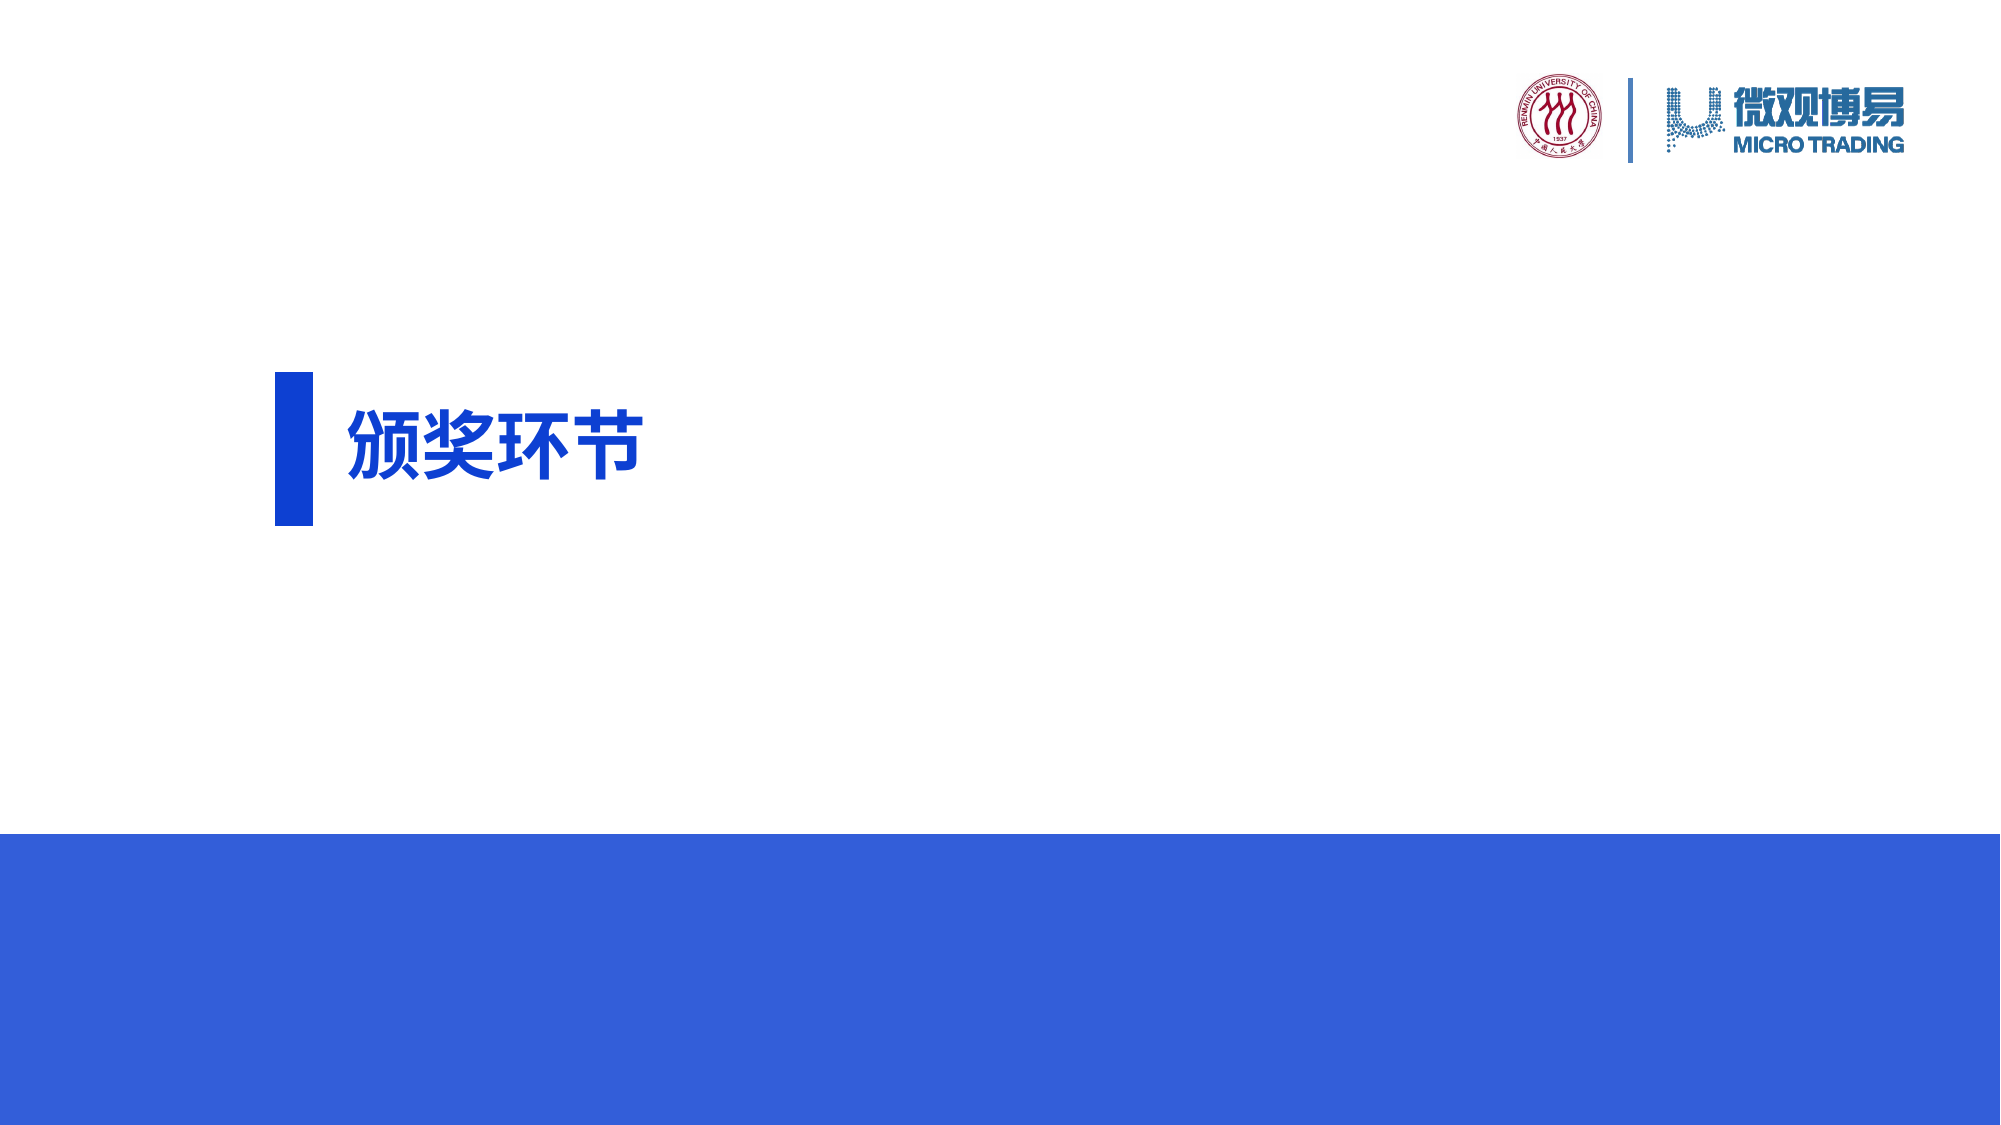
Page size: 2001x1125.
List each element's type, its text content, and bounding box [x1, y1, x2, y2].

picture [274, 372, 313, 526]
picture [1647, 66, 1904, 173]
picture [1516, 73, 1603, 159]
picture [0, 833, 2000, 1125]
text_box 颁奖环节 [346, 398, 1249, 563]
